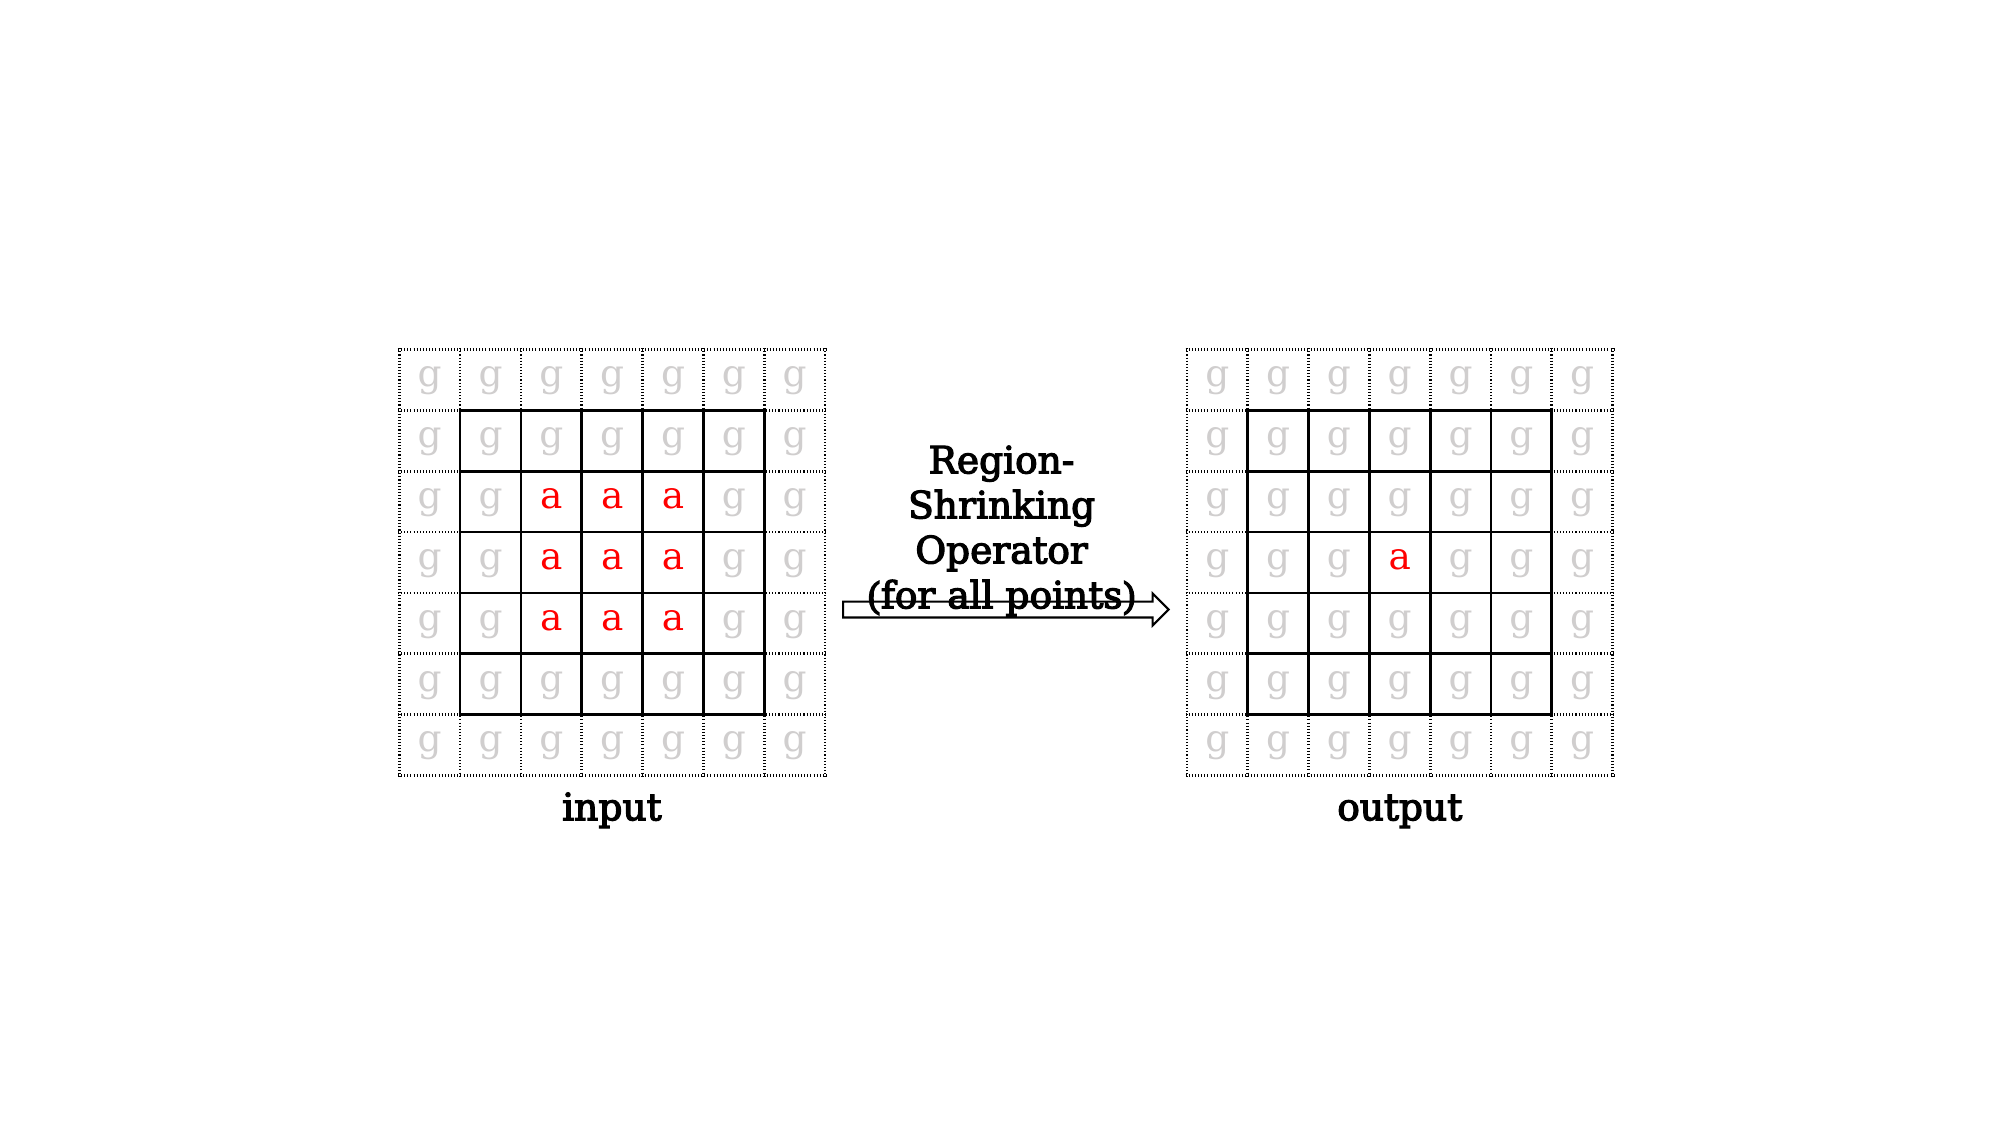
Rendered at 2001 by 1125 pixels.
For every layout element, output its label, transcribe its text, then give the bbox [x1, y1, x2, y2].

table_cell g [399, 715, 460, 775]
table_cell g [583, 412, 641, 470]
table_cell g [1553, 532, 1613, 593]
table_header g [521, 350, 582, 409]
table_cell g [705, 533, 763, 592]
table_cell g [1371, 412, 1429, 470]
table_cell g [1249, 473, 1307, 531]
text_box [1161, 600, 1171, 619]
table_header g [399, 350, 460, 410]
table_header g [1248, 350, 1309, 409]
table_cell g [705, 655, 763, 713]
table_cell g [461, 473, 520, 531]
table_cell g [1371, 594, 1429, 652]
table_cell g [1432, 473, 1490, 531]
table_header g [1187, 350, 1248, 410]
table_cell g [1371, 655, 1429, 713]
table_header g [1552, 350, 1613, 410]
table_cell g [705, 473, 763, 531]
table_cell a [583, 594, 641, 652]
table_cell g [1553, 471, 1613, 532]
table_cell a [644, 473, 702, 531]
table_cell a [644, 594, 702, 652]
table_cell g [766, 593, 825, 654]
table_cell g [1187, 715, 1248, 775]
table_cell g [705, 412, 763, 470]
table_cell a [522, 594, 580, 652]
table_cell g [1249, 412, 1307, 470]
table_cell g [460, 716, 521, 775]
table_cell a [522, 473, 580, 531]
table_cell g [522, 655, 580, 713]
table_cell g [1248, 716, 1309, 775]
table_cell g [703, 716, 764, 775]
table_cell g [1310, 594, 1368, 652]
table_cell g [1249, 533, 1307, 592]
table_cell g [1430, 716, 1491, 775]
table_cell g [1369, 716, 1430, 775]
table_cell g [1491, 716, 1552, 775]
table_cell g [1432, 412, 1490, 470]
table_cell g [1553, 654, 1613, 715]
table_cell g [1492, 594, 1550, 652]
table_cell g [522, 412, 580, 470]
table_cell g [1187, 654, 1246, 715]
table_cell g [764, 715, 825, 775]
table_cell g [766, 410, 825, 471]
table_cell g [521, 716, 582, 775]
table_cell g [1553, 593, 1613, 654]
table_cell g [1492, 473, 1550, 531]
table_cell g [1552, 715, 1613, 775]
table_cell a [583, 533, 641, 592]
table_cell g [461, 412, 520, 470]
table_cell g [1249, 594, 1307, 652]
table_cell a [522, 533, 580, 592]
table_cell g [461, 655, 520, 713]
table_cell g [582, 716, 643, 775]
table_cell g [1187, 532, 1246, 593]
table_cell g [1187, 593, 1246, 654]
table_cell g [1310, 473, 1368, 531]
table_cell g [644, 655, 702, 713]
table_cell g [705, 594, 763, 652]
table_cell g [399, 532, 459, 593]
table_cell g [399, 593, 459, 654]
table_cell g [1492, 533, 1550, 592]
table_cell a [644, 533, 702, 592]
table_cell g [1553, 410, 1613, 471]
table_cell g [1492, 655, 1550, 713]
table_cell g [643, 716, 703, 775]
table_header g [1309, 350, 1369, 409]
table_header g [1430, 350, 1491, 409]
table_cell g [1371, 473, 1429, 531]
table_cell g [766, 471, 825, 532]
table_cell g [1432, 594, 1490, 652]
table_header g [460, 350, 521, 409]
table_cell g [461, 533, 520, 592]
table_cell g [1432, 533, 1490, 592]
table_header g [582, 350, 643, 409]
table_cell g [1249, 655, 1307, 713]
table_cell g [1310, 655, 1368, 713]
table_header g [703, 350, 764, 409]
text_box input [399, 775, 825, 836]
table_cell g [1492, 412, 1550, 470]
table_header g [643, 350, 703, 409]
table_cell g [399, 654, 459, 715]
table_cell g [1432, 655, 1490, 713]
table_cell g [399, 410, 459, 471]
text_box Region-Shrinking Operator (for all points) [843, 428, 1161, 624]
table_header g [1491, 350, 1552, 409]
table_cell g [461, 594, 520, 652]
table_header g [1369, 350, 1430, 409]
table_cell g [583, 655, 641, 713]
table_cell g [399, 471, 459, 532]
table_header g [764, 350, 825, 410]
table_cell a [583, 473, 641, 531]
table_cell g [1187, 410, 1246, 471]
text_box output [1186, 775, 1613, 836]
table_cell g [766, 654, 825, 715]
table_cell g [766, 532, 825, 593]
table_cell g [644, 412, 702, 470]
table_cell a [1371, 533, 1429, 592]
table_cell g [1187, 471, 1246, 532]
table_cell g [1310, 533, 1368, 592]
table_cell g [1310, 412, 1368, 470]
table_cell g [1309, 716, 1369, 775]
